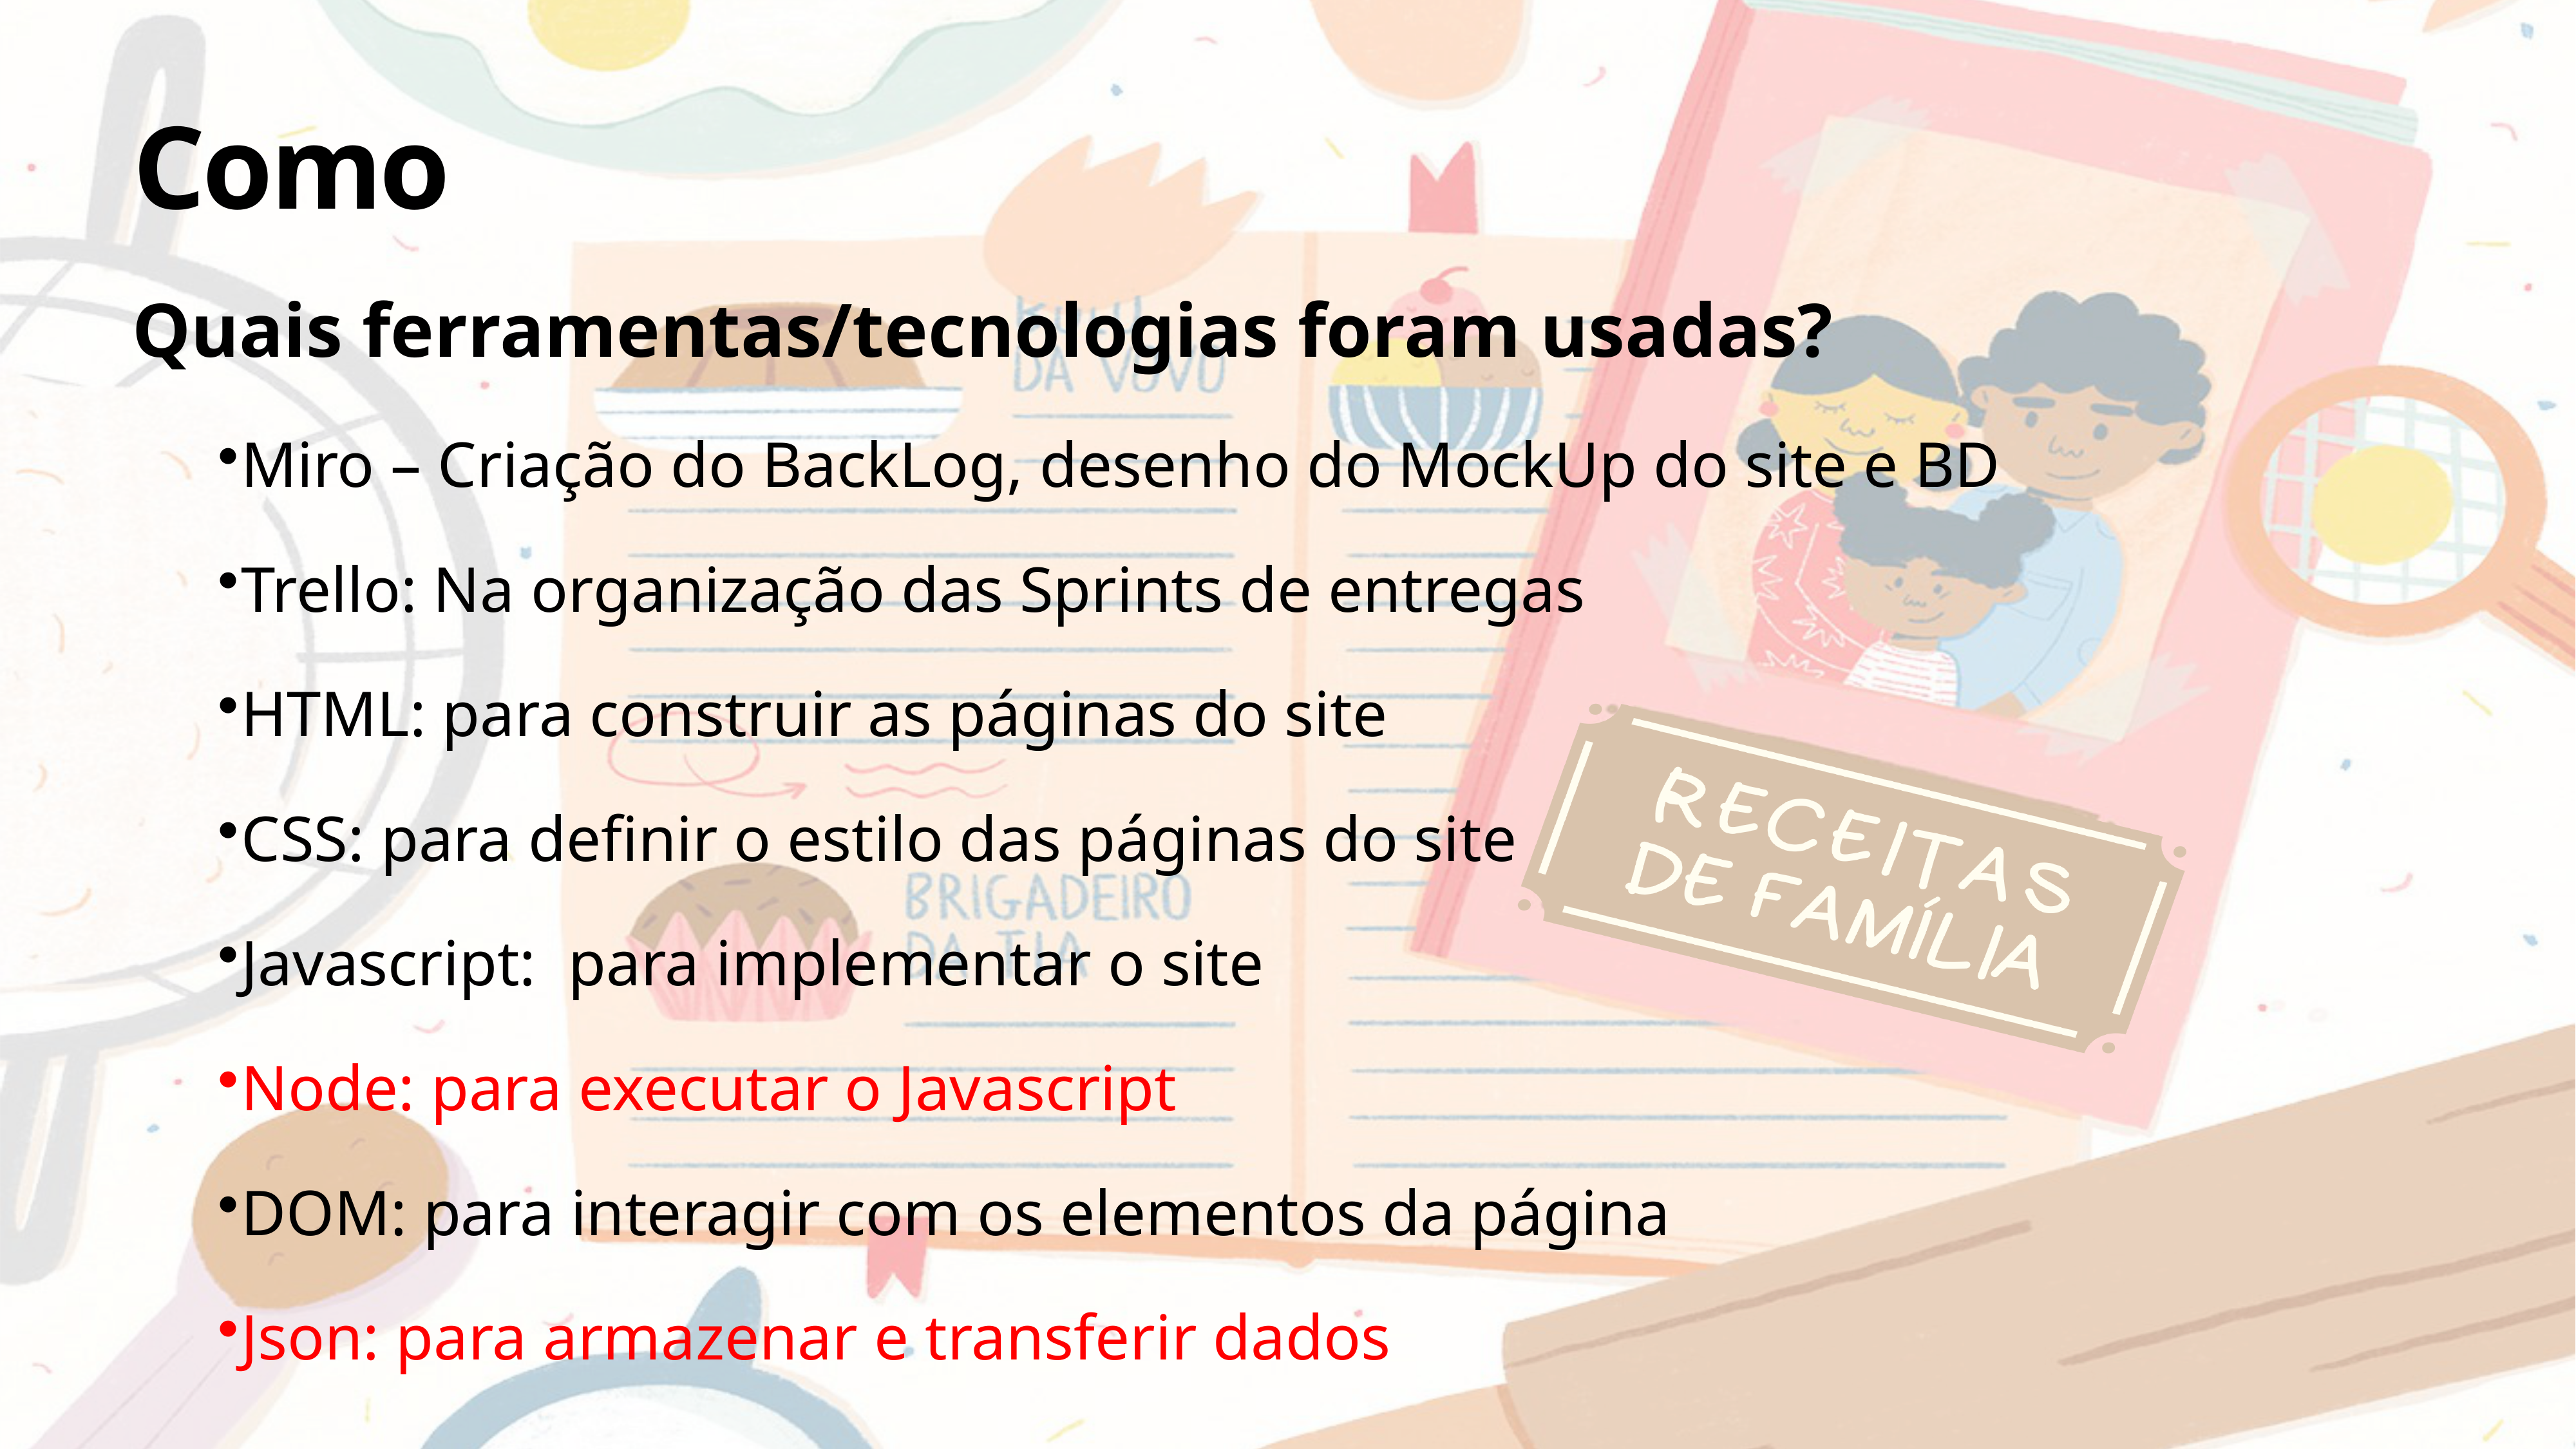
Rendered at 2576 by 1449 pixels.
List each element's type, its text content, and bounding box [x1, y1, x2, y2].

list Quais ferramentas/tecnologias foram usadas? [127, 278, 2449, 378]
title Como [127, 115, 2449, 268]
list Miro – Criação do BackLog, desenho do MockUp do site e BD Trello: Na organização das Sprints de entregas HTML: para construir as páginas do site CSS: para definir o estilo das páginas do site Javascript: para implementar o site Node: para executar o Javascript DOM: para interagir com os elementos da página Json: para armazenar e transferir dados [212, 428, 2293, 1381]
